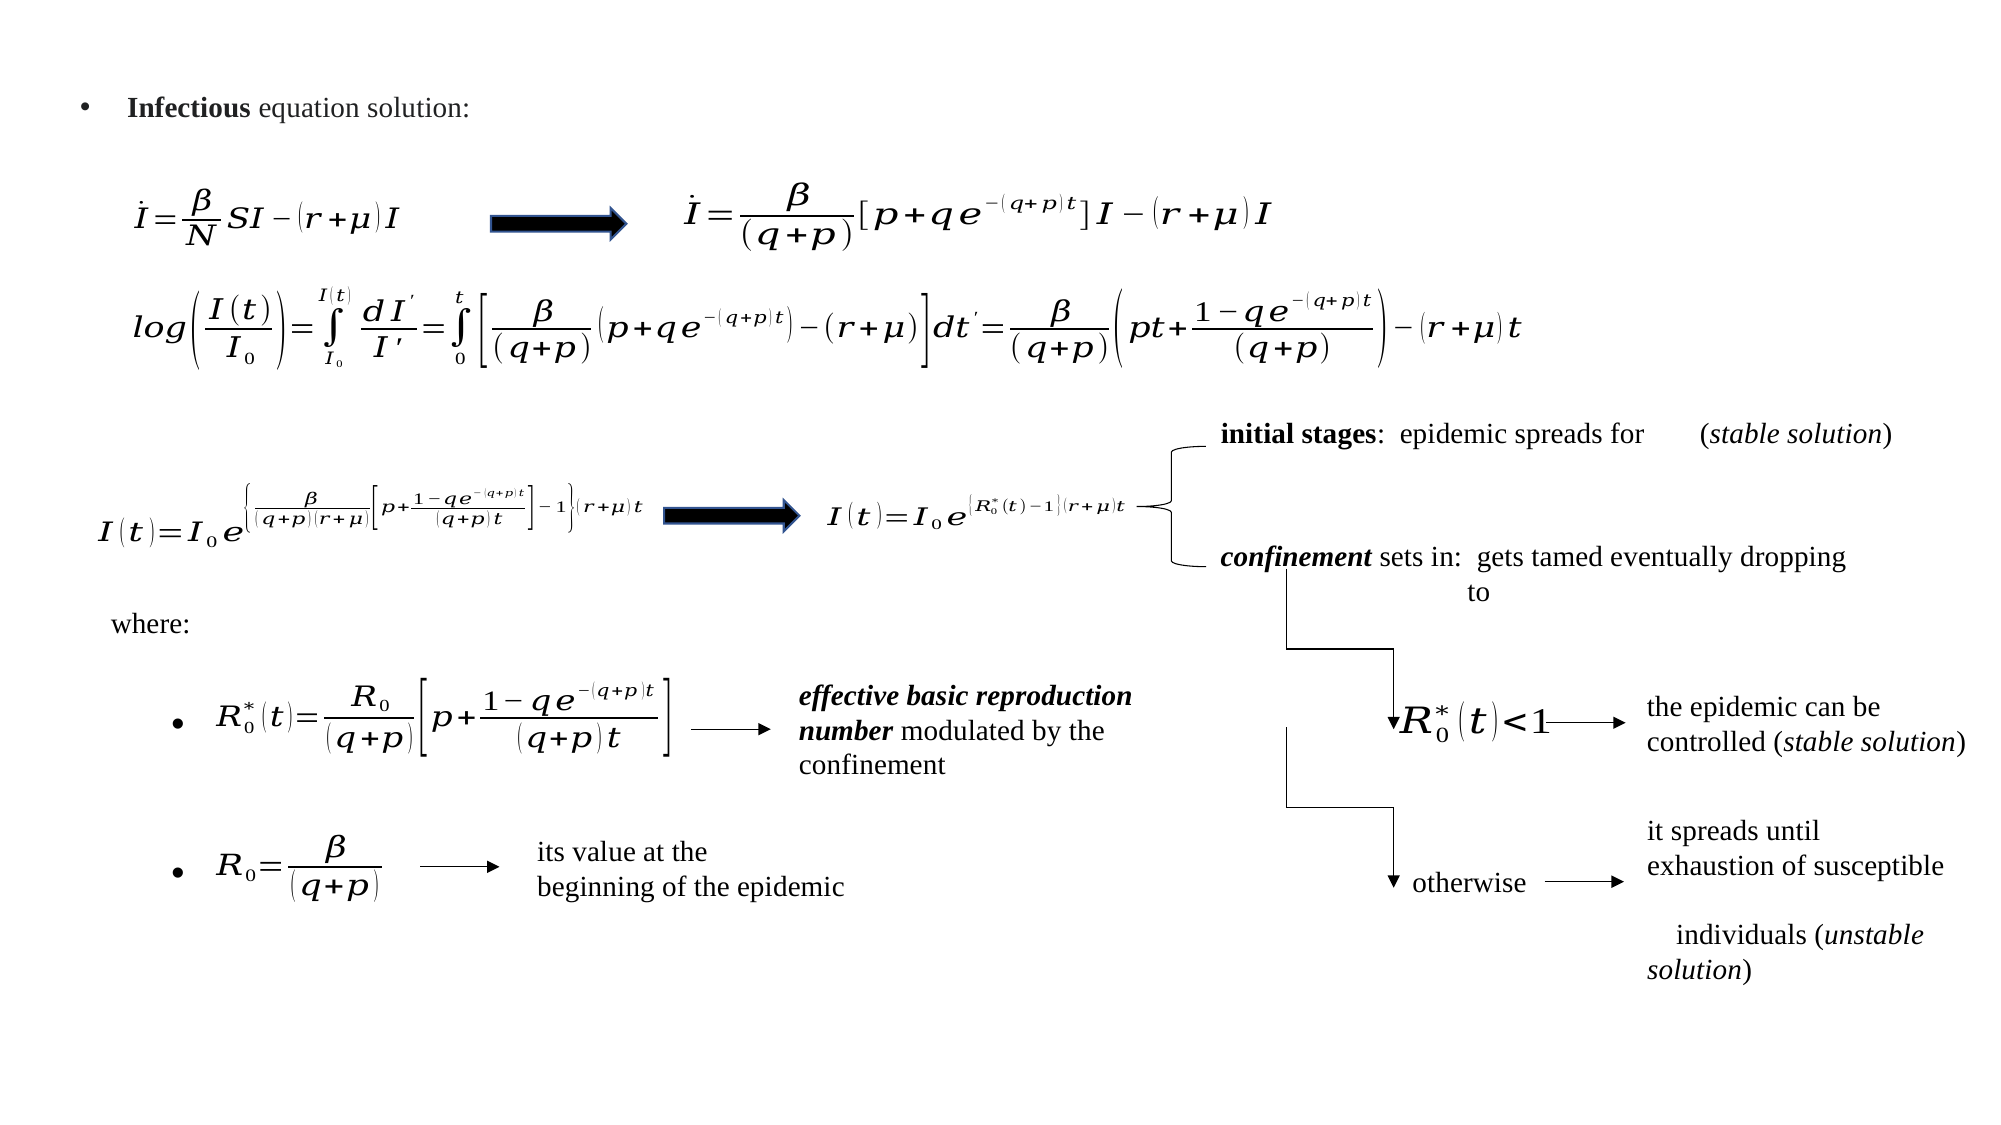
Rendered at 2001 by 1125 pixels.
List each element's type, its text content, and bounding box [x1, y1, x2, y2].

text_box otherwise [1397, 856, 1554, 907]
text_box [132, 179, 1275, 254]
text_box where: [96, 597, 219, 647]
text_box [156, 668, 1235, 912]
text_box Infectious equation solution: [65, 81, 574, 131]
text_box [1259, 754, 1421, 862]
text_box [663, 497, 801, 534]
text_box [1259, 595, 1421, 703]
text_box [1136, 445, 1207, 568]
text_box it spreads until exhaustion of susceptible individuals (unstable solution) [1632, 803, 1960, 993]
text_box the epidemic can be controlled (stable solution) [1632, 679, 1985, 765]
